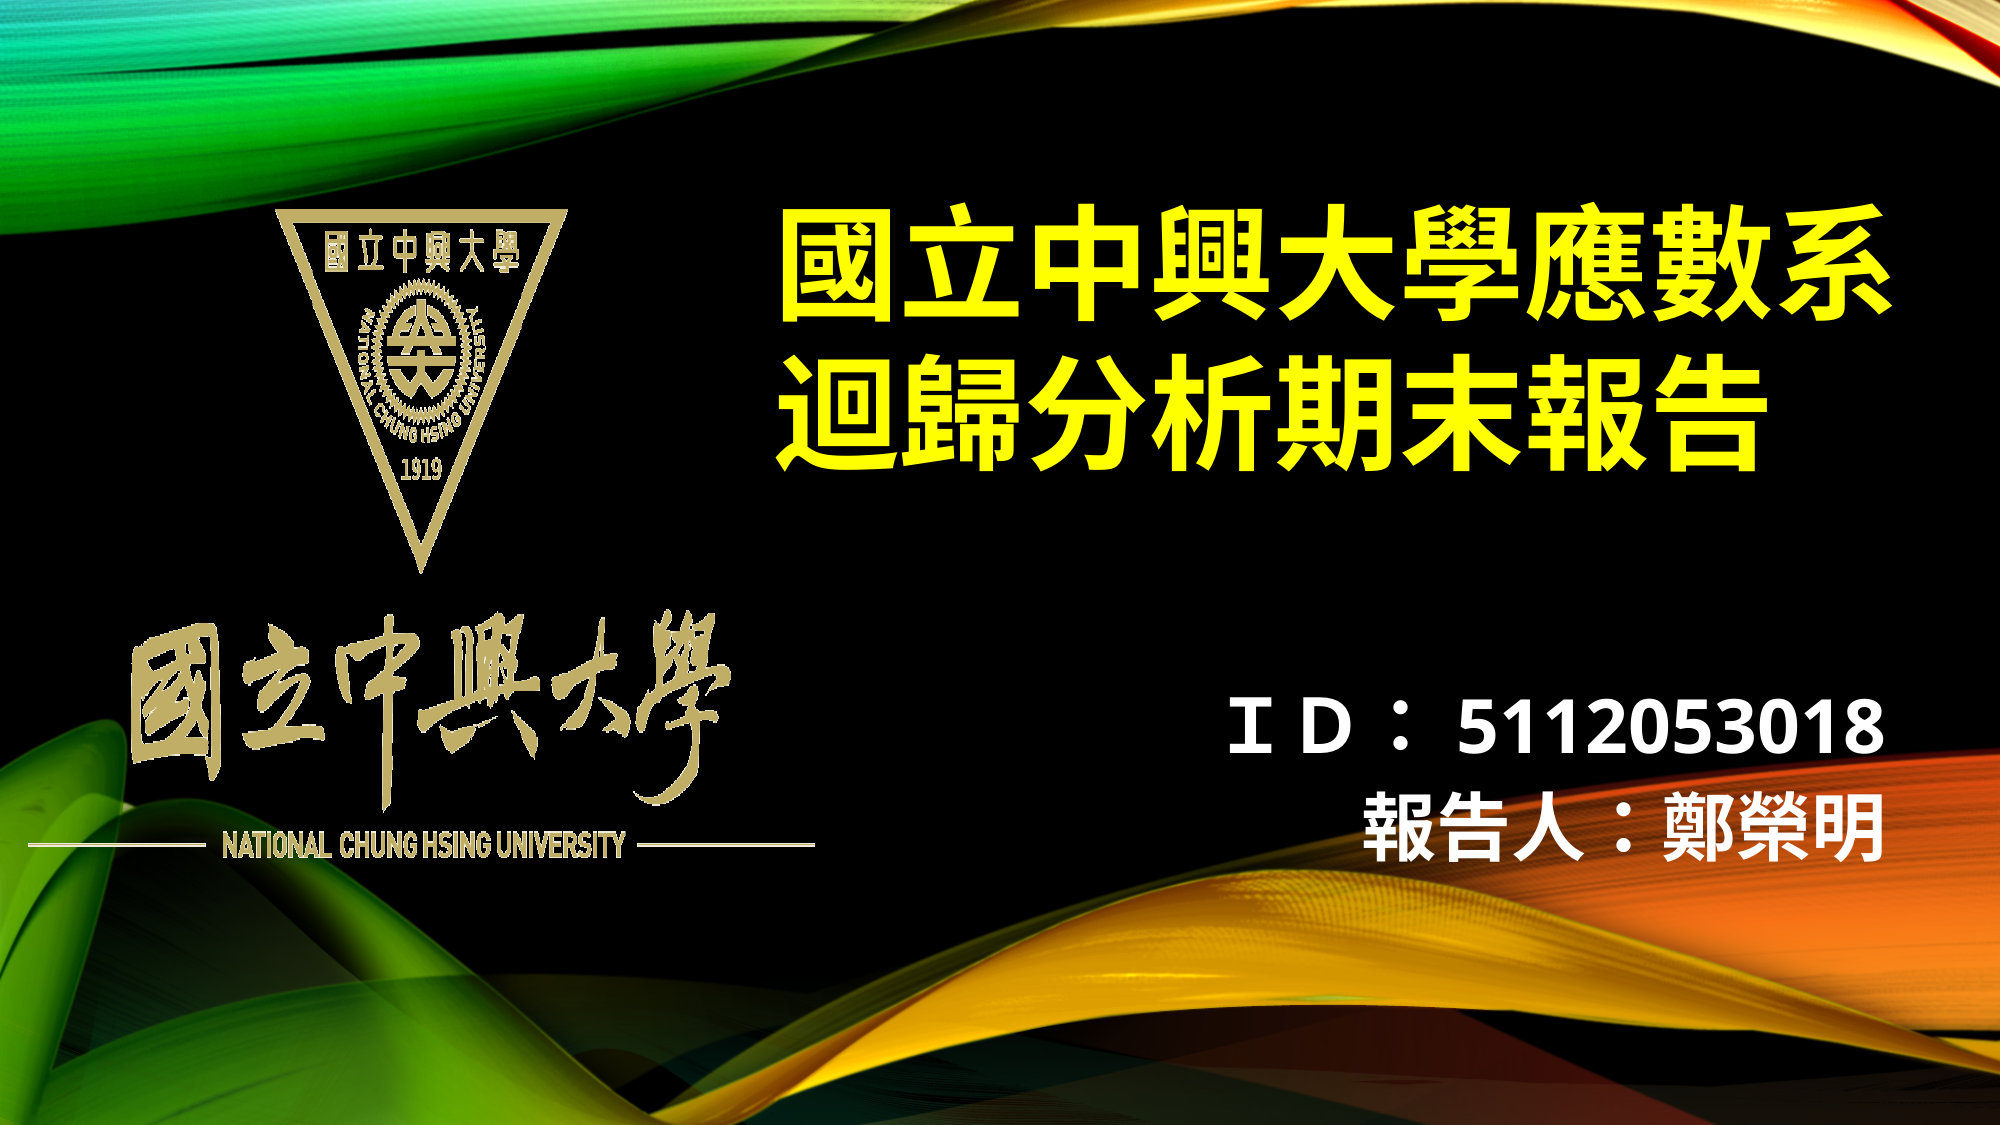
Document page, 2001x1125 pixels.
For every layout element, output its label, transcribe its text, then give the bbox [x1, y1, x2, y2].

picture [0, 0, 2000, 1125]
text_box 國立中興大學應數系 迴歸分析期末報告 [834, 178, 1984, 494]
subtitle ＩＤ：5112053018 報告人：鄭榮明 [1035, 681, 1902, 927]
